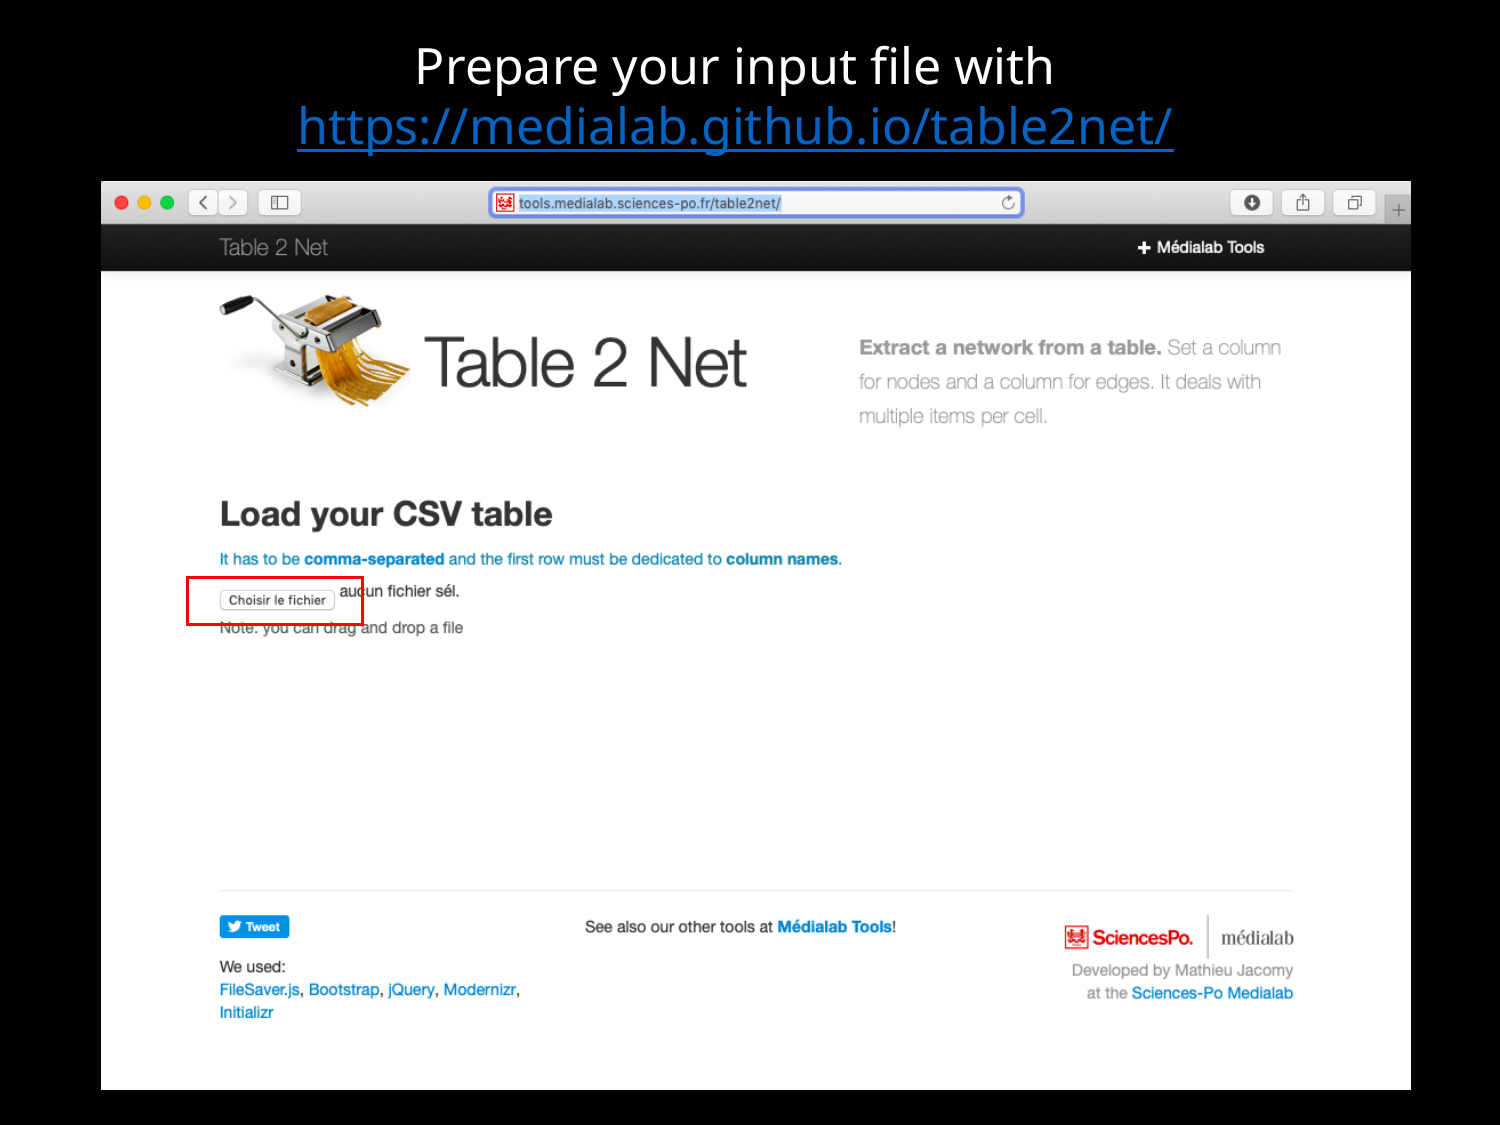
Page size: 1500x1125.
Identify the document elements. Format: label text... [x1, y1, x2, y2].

picture [101, 181, 1411, 1090]
text_box Prepare your input file with https://medialab.github.io/table2net/ [121, 27, 1363, 171]
